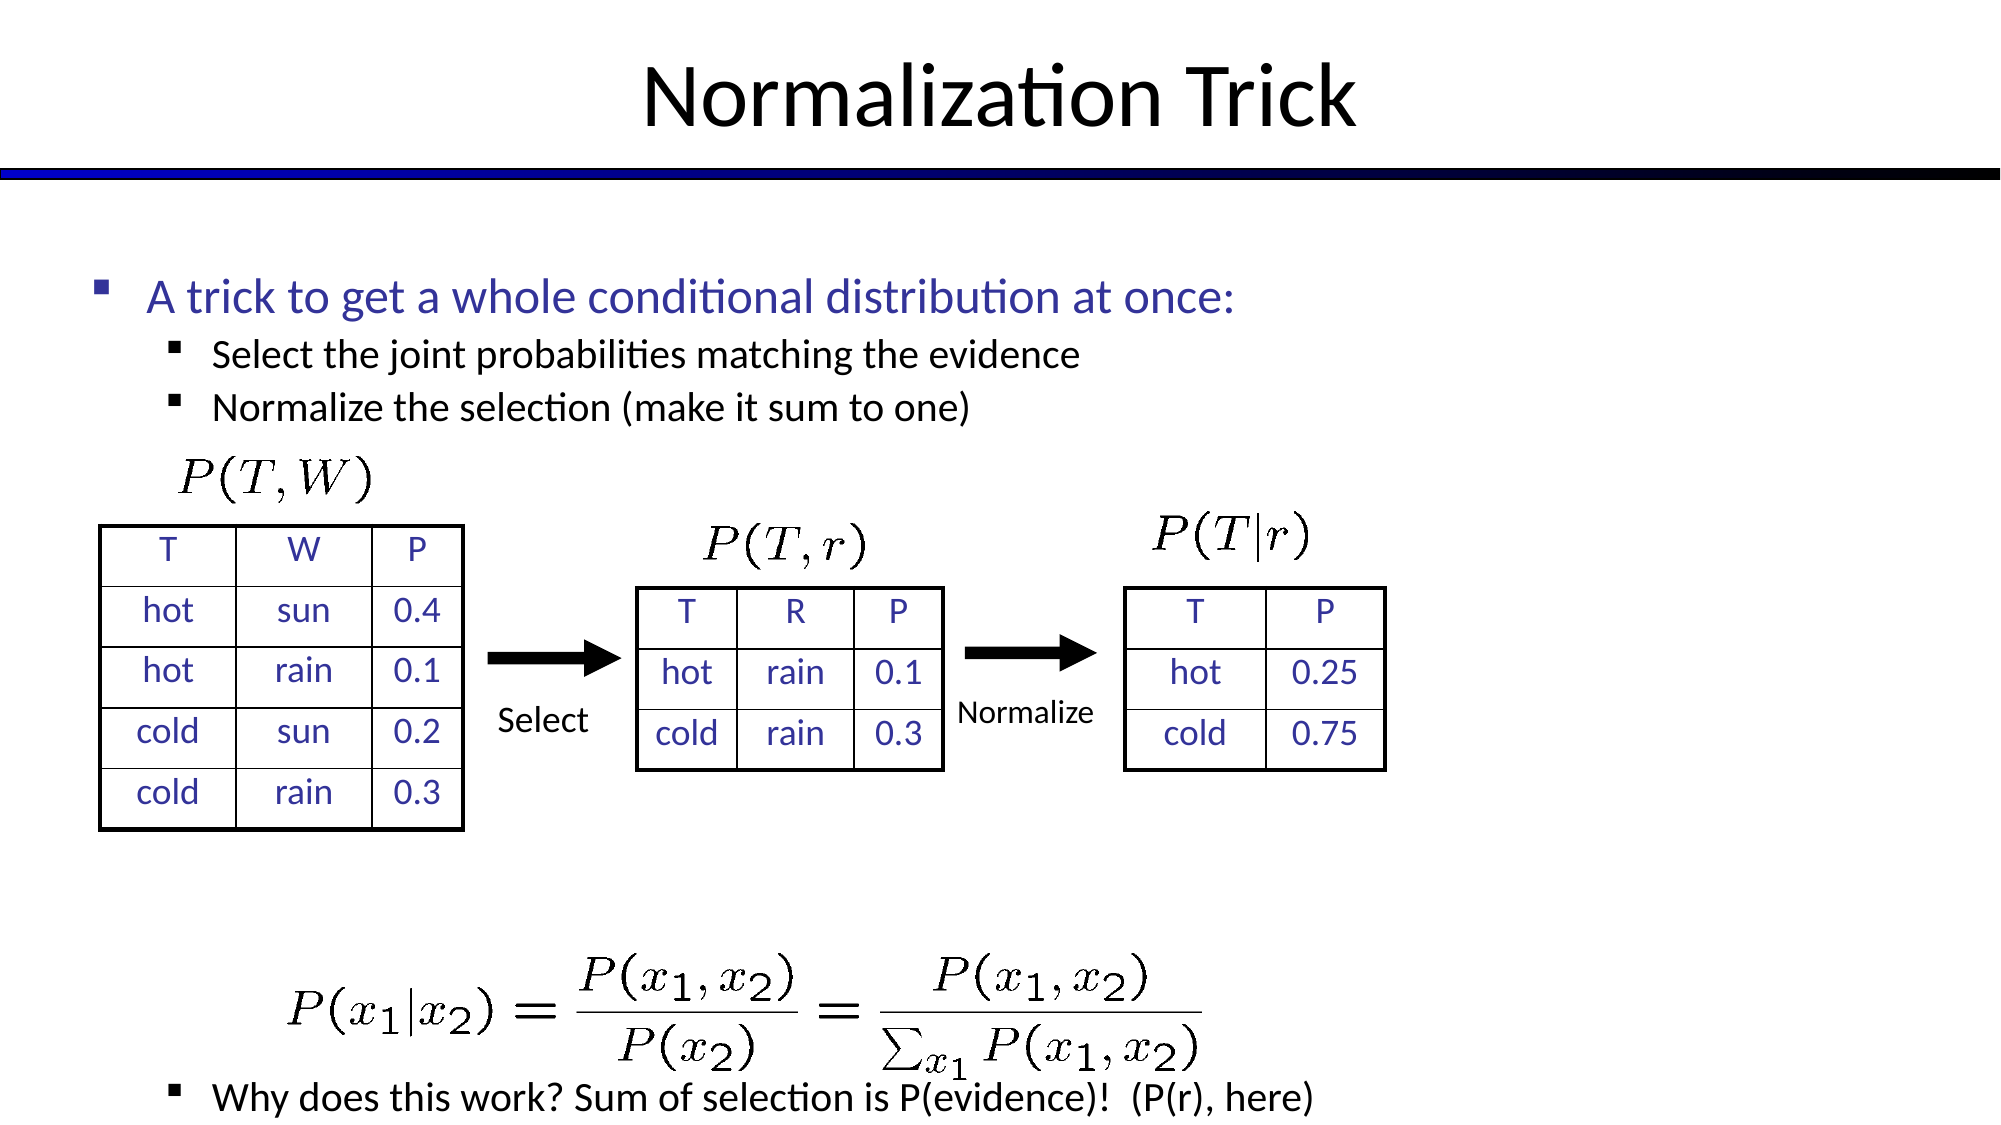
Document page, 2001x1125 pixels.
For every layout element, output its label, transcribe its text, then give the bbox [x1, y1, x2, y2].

picture [285, 951, 1203, 1083]
table_cell sun [237, 587, 371, 646]
table_cell 0.3 [855, 710, 941, 768]
table_cell 0.3 [373, 769, 461, 827]
list A trick to get a whole conditional distribution at once: Select the joint probabilities matching the evidence Normalize the selection (make it sum to one) Why does this work? Sum of selection is P(evidence)! (P(r), here) [74, 262, 1450, 1006]
table_cell cold [102, 769, 235, 827]
table_cell cold [639, 710, 736, 768]
picture [1150, 511, 1311, 564]
table_cell cold [102, 709, 235, 768]
table_header T [102, 528, 235, 586]
table_cell sun [237, 709, 371, 768]
table_cell 0.4 [373, 587, 461, 646]
table_cell 0.25 [1267, 650, 1383, 709]
table_header P [1267, 590, 1383, 648]
table_cell hot [1127, 650, 1265, 709]
table_cell 0.1 [373, 648, 461, 707]
text_box [964, 646, 1098, 660]
picture [701, 520, 866, 571]
title Normalization Trick [0, 0, 2000, 184]
table_header T [1127, 590, 1265, 648]
table_cell 0.2 [373, 709, 461, 768]
text_box Select [483, 687, 621, 748]
table_cell hot [639, 650, 736, 709]
table_header P [373, 528, 461, 586]
table_header R [738, 590, 853, 648]
table_cell rain [738, 710, 853, 768]
table_cell cold [1127, 710, 1265, 768]
table_header P [855, 590, 941, 648]
table_cell rain [237, 648, 371, 707]
text_box Normalize [942, 682, 1155, 738]
table_cell rain [237, 769, 371, 827]
text_box [487, 651, 622, 665]
table_cell 0.75 [1267, 710, 1383, 768]
table_cell rain [738, 650, 853, 709]
picture [177, 454, 372, 504]
table_cell 0.1 [855, 650, 941, 709]
table_header W [237, 528, 371, 586]
table_cell hot [102, 648, 235, 707]
table_header T [639, 590, 736, 648]
table_cell hot [102, 587, 235, 646]
